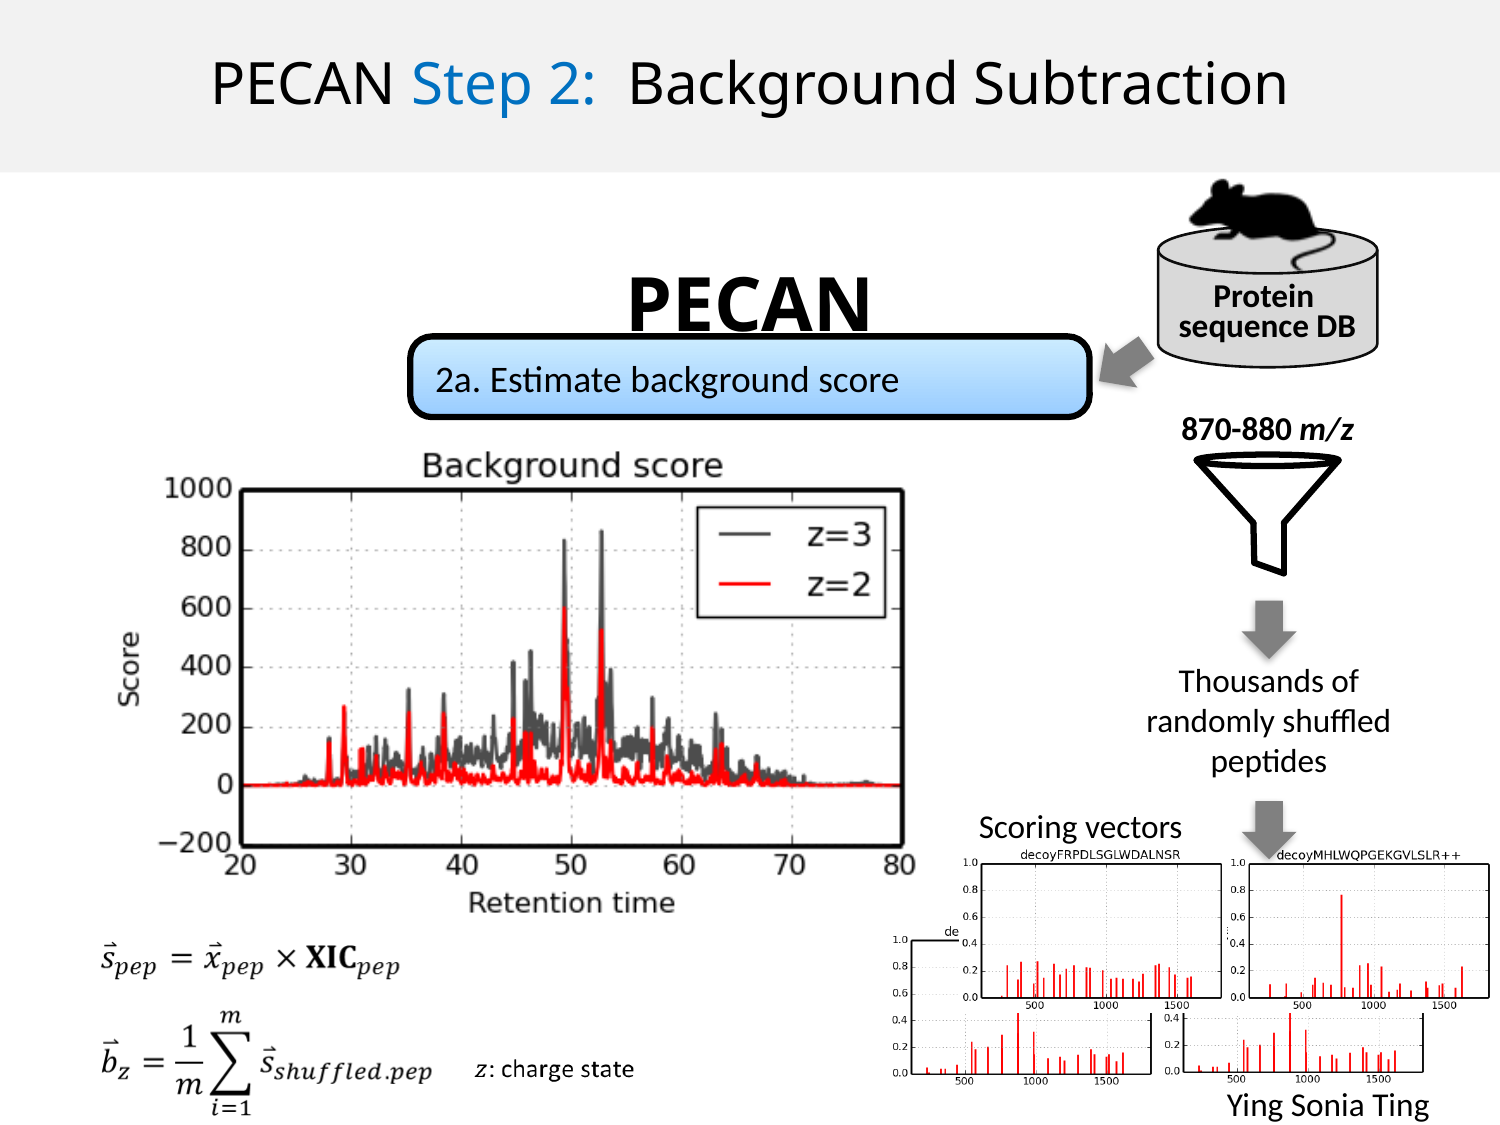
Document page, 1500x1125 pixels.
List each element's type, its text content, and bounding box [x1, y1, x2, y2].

text_box [1240, 599, 1298, 651]
text_box Ying Sonia Ting [1226, 1098, 1431, 1123]
picture [103, 450, 938, 926]
title PECAN Step 2: Background Subtraction [0, 0, 1500, 164]
picture [91, 929, 445, 1116]
text_box Scoring vectors [942, 798, 1225, 847]
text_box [1157, 226, 1378, 368]
picture [462, 1042, 651, 1101]
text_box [409, 248, 1090, 418]
text_box [1098, 335, 1152, 389]
picture [1163, 163, 1364, 276]
text_box Thousands of randomly shuffled peptides [1125, 651, 1413, 787]
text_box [887, 848, 1498, 1091]
text_box [1240, 800, 1298, 847]
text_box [1164, 399, 1371, 574]
